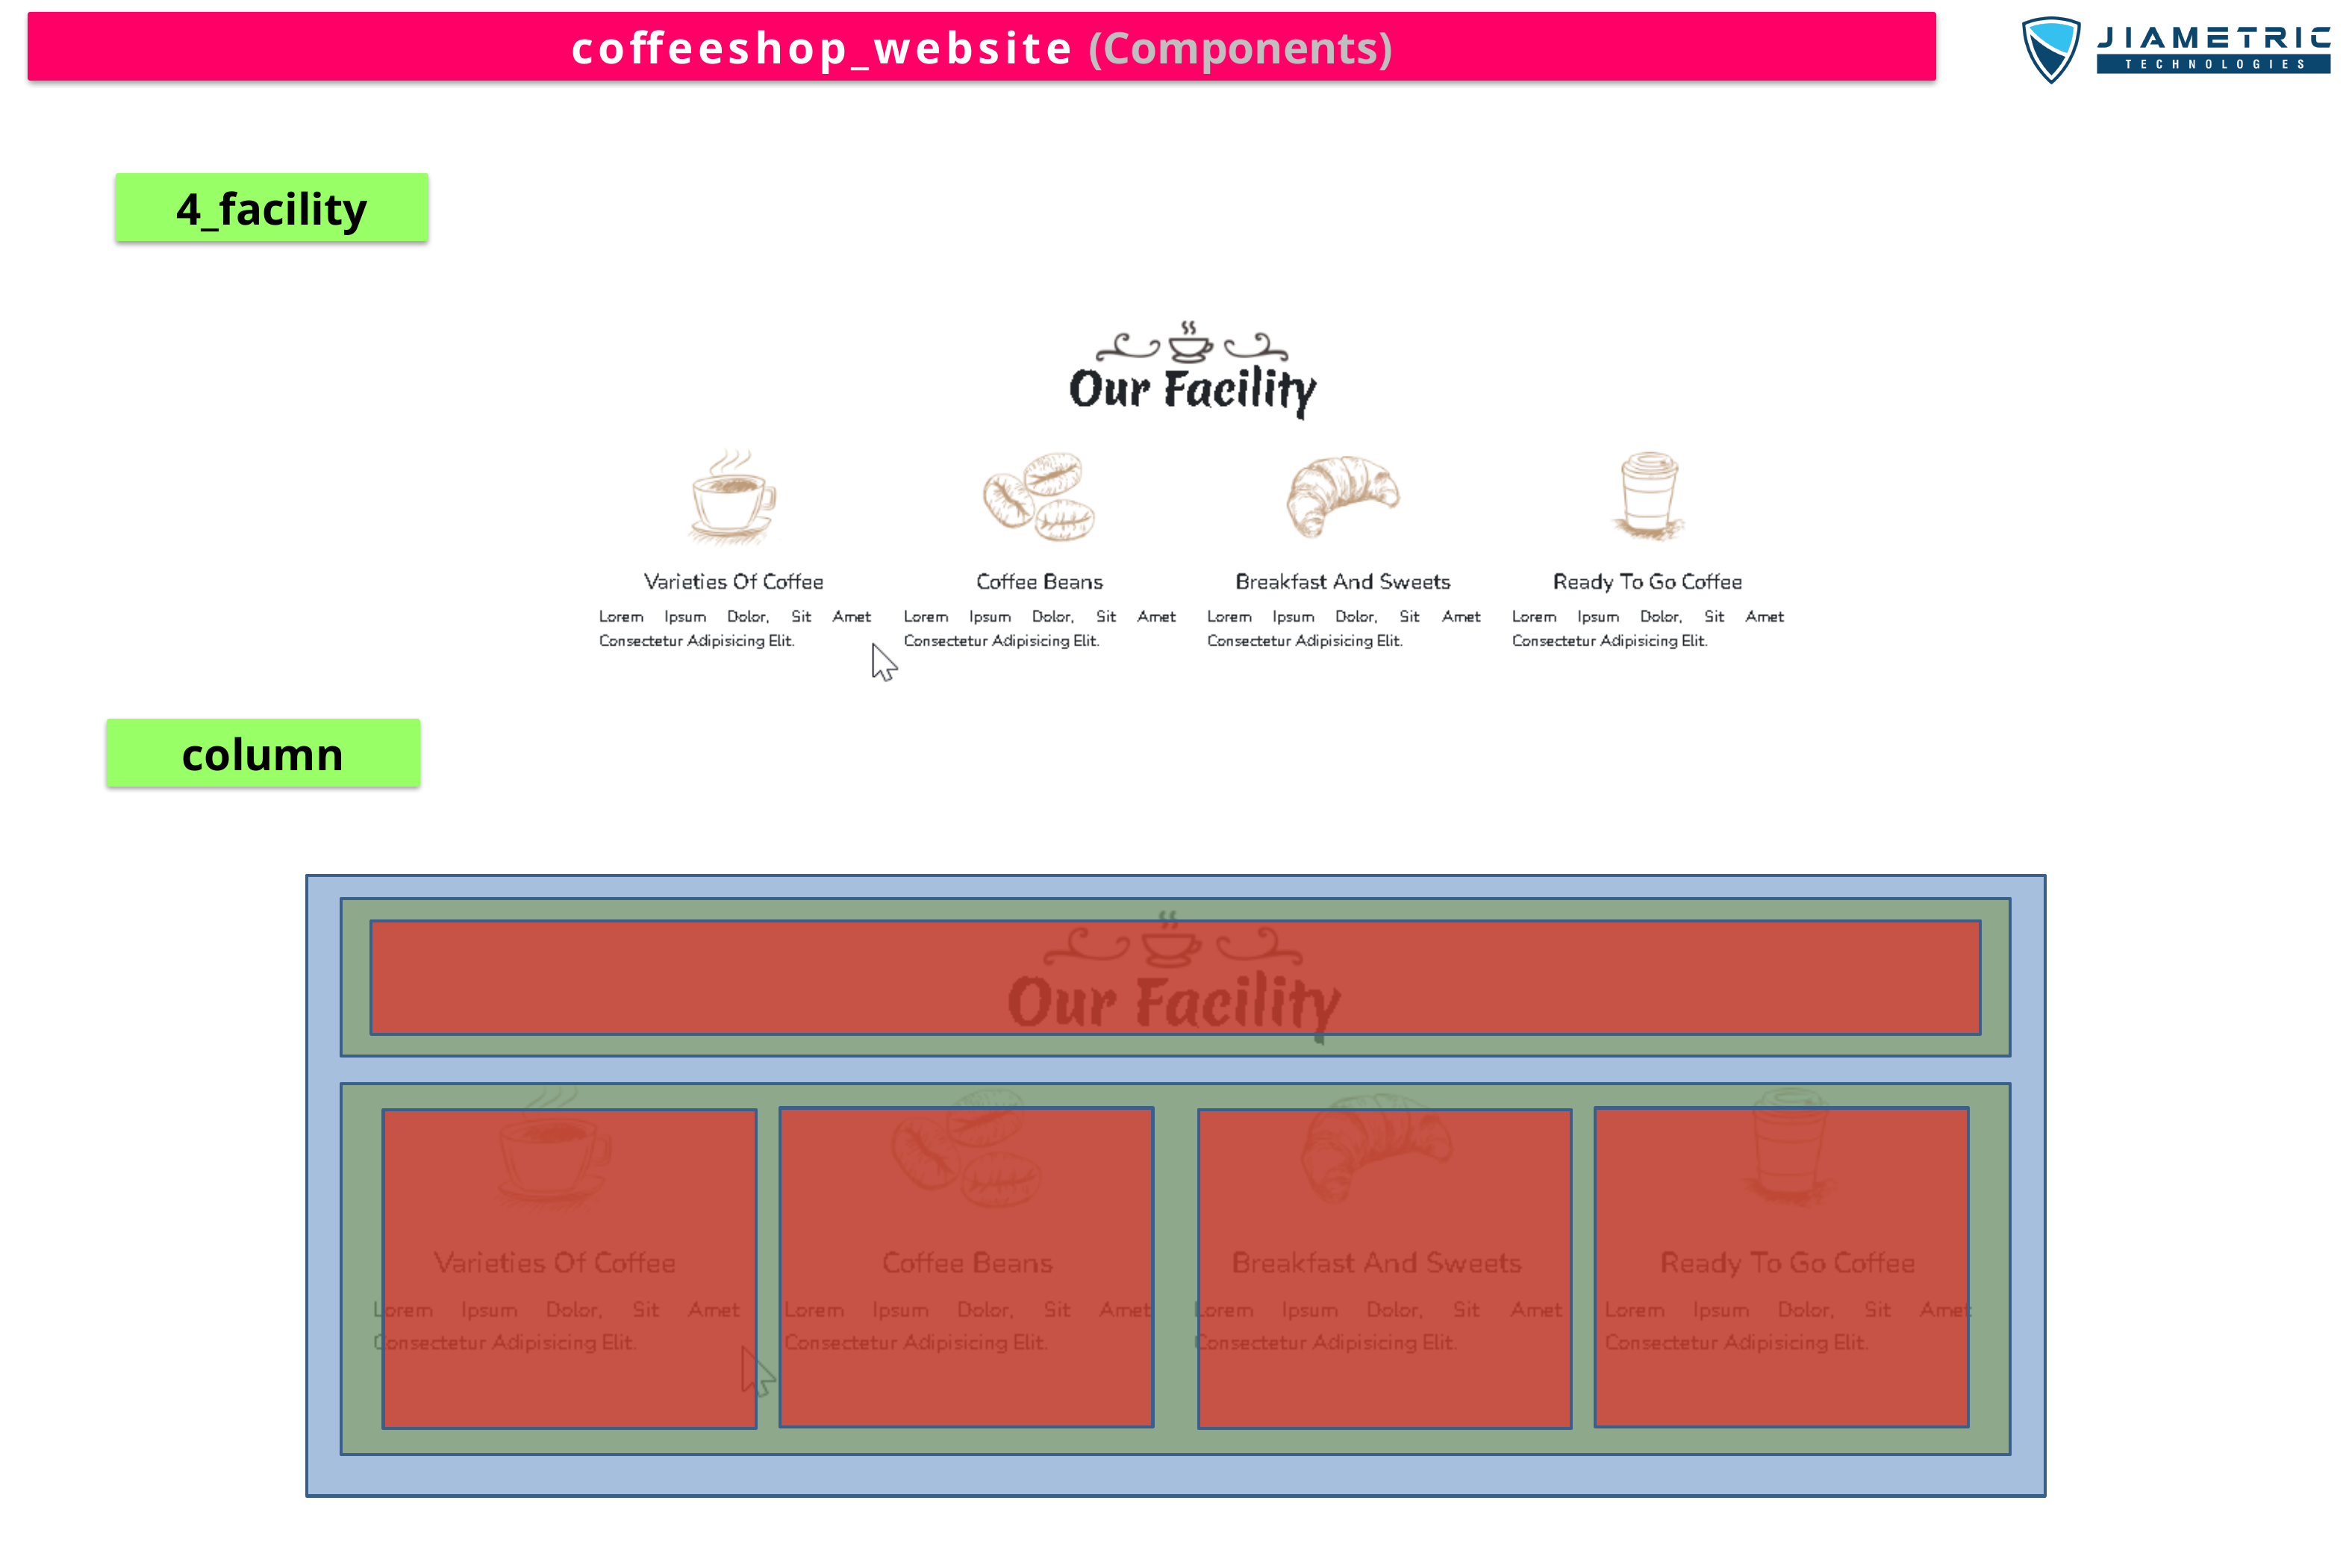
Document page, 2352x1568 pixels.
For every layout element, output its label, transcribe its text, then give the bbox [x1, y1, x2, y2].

picture [306, 875, 2045, 1414]
text_box [1197, 1422, 1573, 1430]
picture [549, 294, 1838, 693]
text_box [340, 1422, 2012, 1456]
text_box coffeeshop_website (Components) [28, 12, 1936, 81]
text_box column [107, 719, 420, 787]
text_box [381, 1422, 758, 1430]
text_box [779, 1422, 1155, 1428]
text_box [1594, 1422, 1970, 1428]
text_box [305, 1420, 2047, 1498]
picture [2022, 16, 2331, 85]
text_box 4_facility [116, 173, 428, 241]
